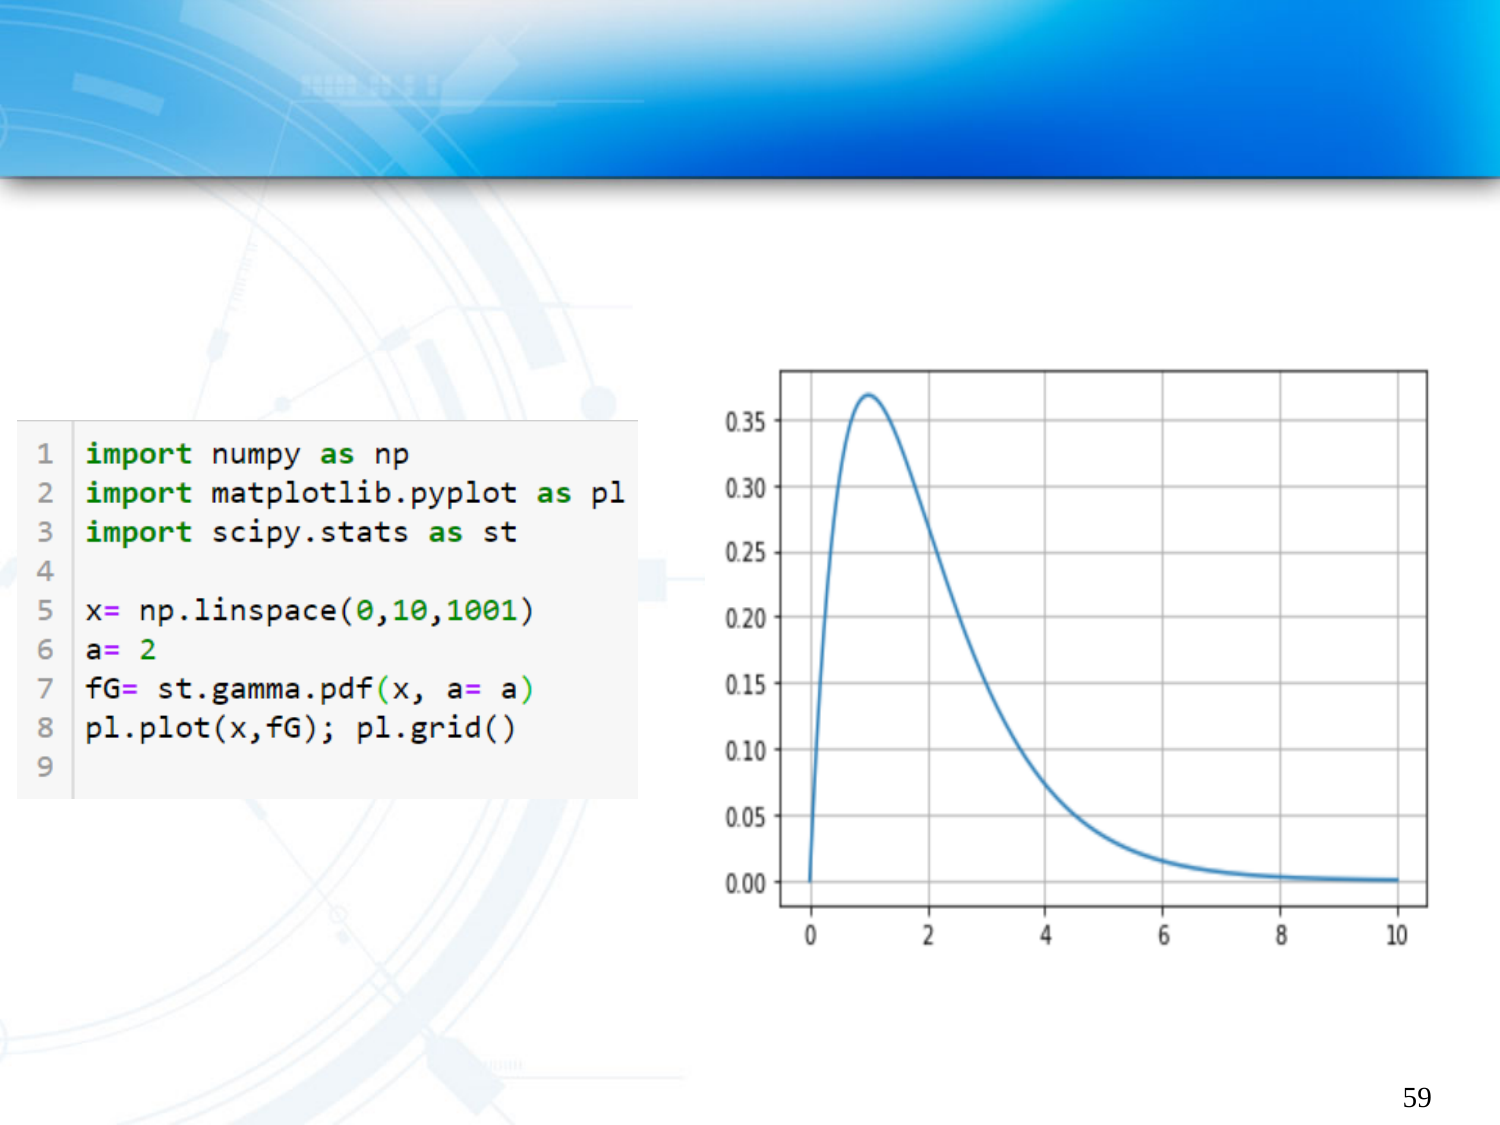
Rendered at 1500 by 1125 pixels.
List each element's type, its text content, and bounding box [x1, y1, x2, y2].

slide_number 59 [1134, 1070, 1448, 1125]
picture [0, 0, 1500, 1125]
